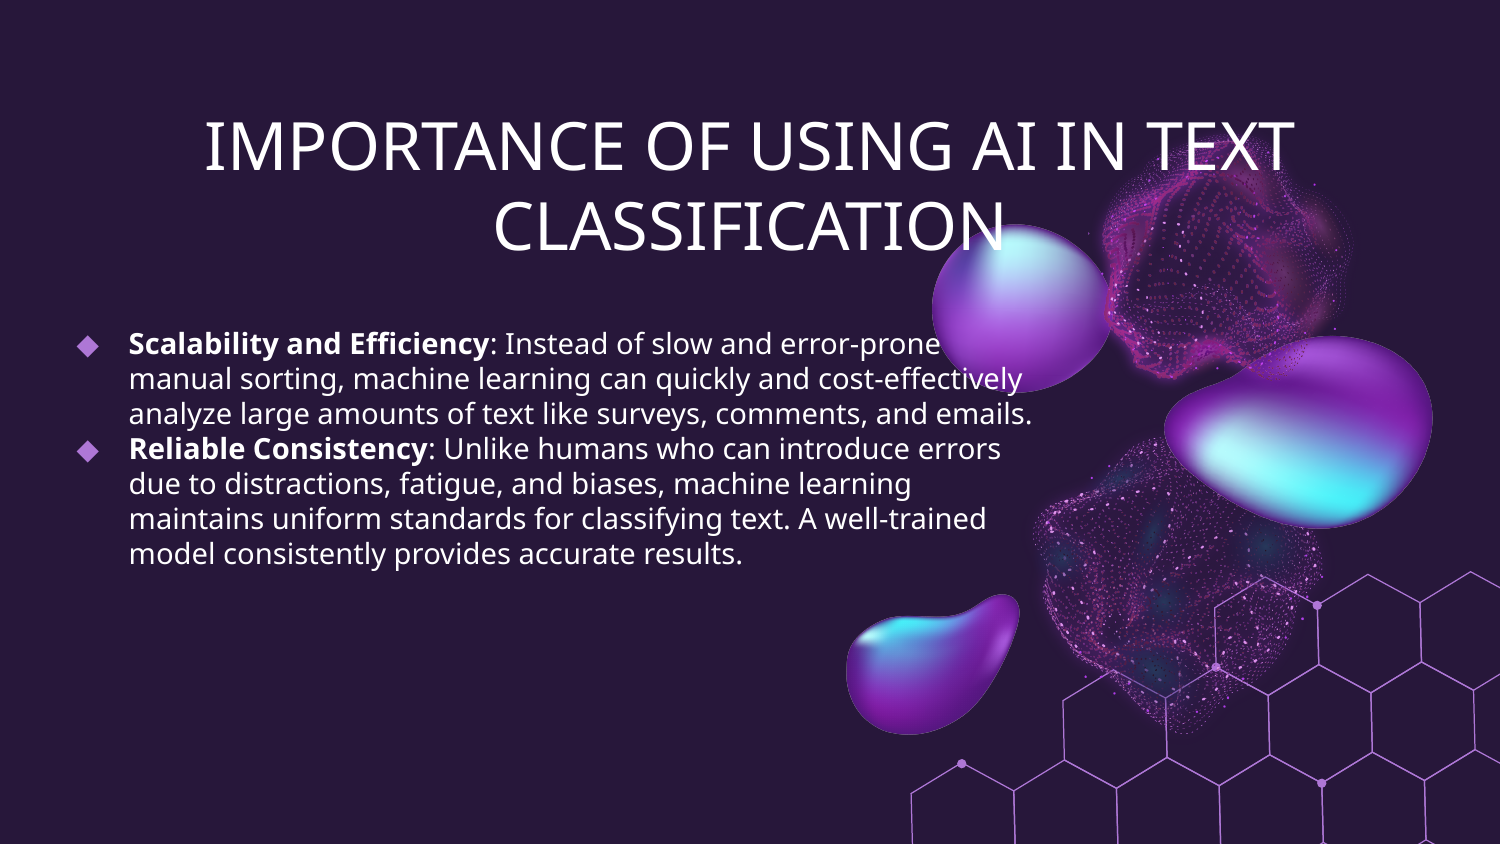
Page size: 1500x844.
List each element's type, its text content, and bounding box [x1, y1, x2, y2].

picture [842, 127, 1471, 782]
subtitle Scalability and Efficiency: Instead of slow and error-prone manual sorting, machine learning can quickly and cost-effectively analyze large amounts of text like surveys, comments, and emails. Reliable Consistency: Unlike humans who can introduce errors due to distractions, fatigue, and biases, machine learning maintains uniform standards for classifying text. A well-trained model consistently provides accurate results. [38, 310, 1050, 757]
title IMPORTANCE OF USING AI IN TEXT CLASSIFICATION [118, 88, 1383, 284]
